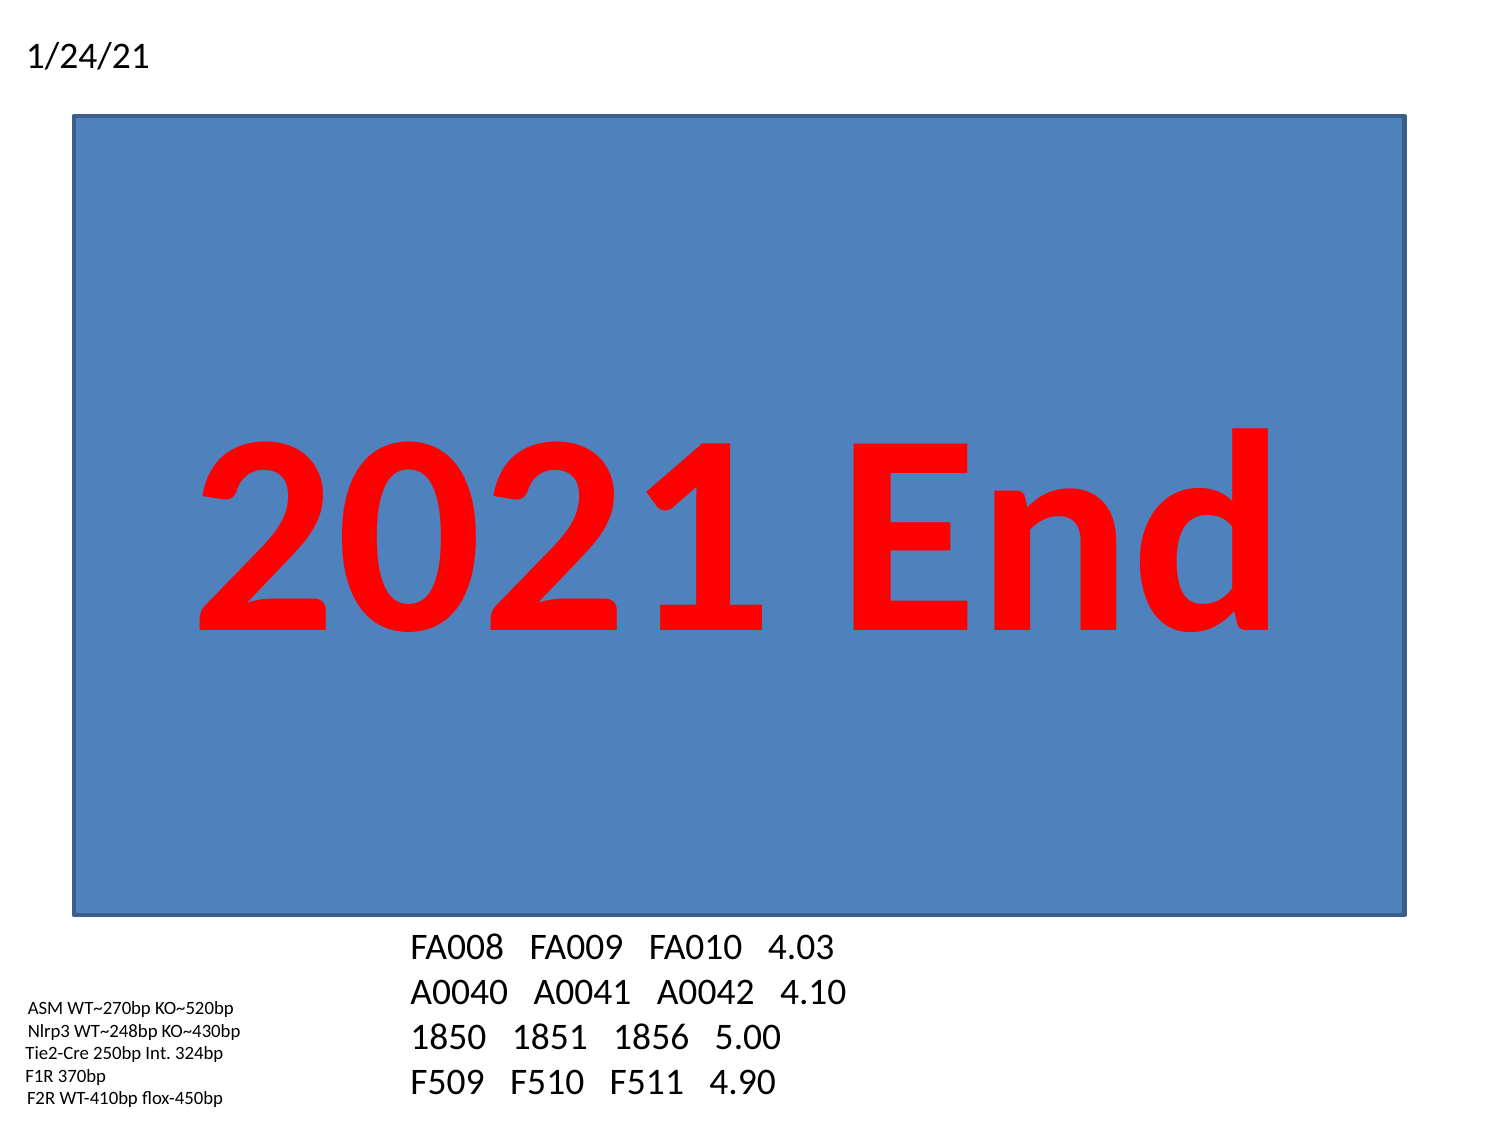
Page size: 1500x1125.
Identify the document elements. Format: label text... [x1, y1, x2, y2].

text_box F2R WT-410bp flox-450bp [12, 1078, 238, 1116]
text_box ASM WT~270bp KO~520bp [13, 988, 249, 1011]
text_box 1/24/21 [11, 23, 165, 84]
text_box Tie2-Cre 250bp Int. 324bp [10, 1033, 239, 1072]
text_box 2021 End [72, 114, 1407, 917]
text_box Nlrp3 WT~248bp KO~430bp [13, 1011, 256, 1049]
text_box FA008 FA009 FA010 4.03 A0040 A0041 A0042 4.10 1850 1851 1856 5.00 F509 F510 F511 4.90 [395, 914, 1061, 1110]
text_box F1R 370bp [10, 1055, 121, 1094]
